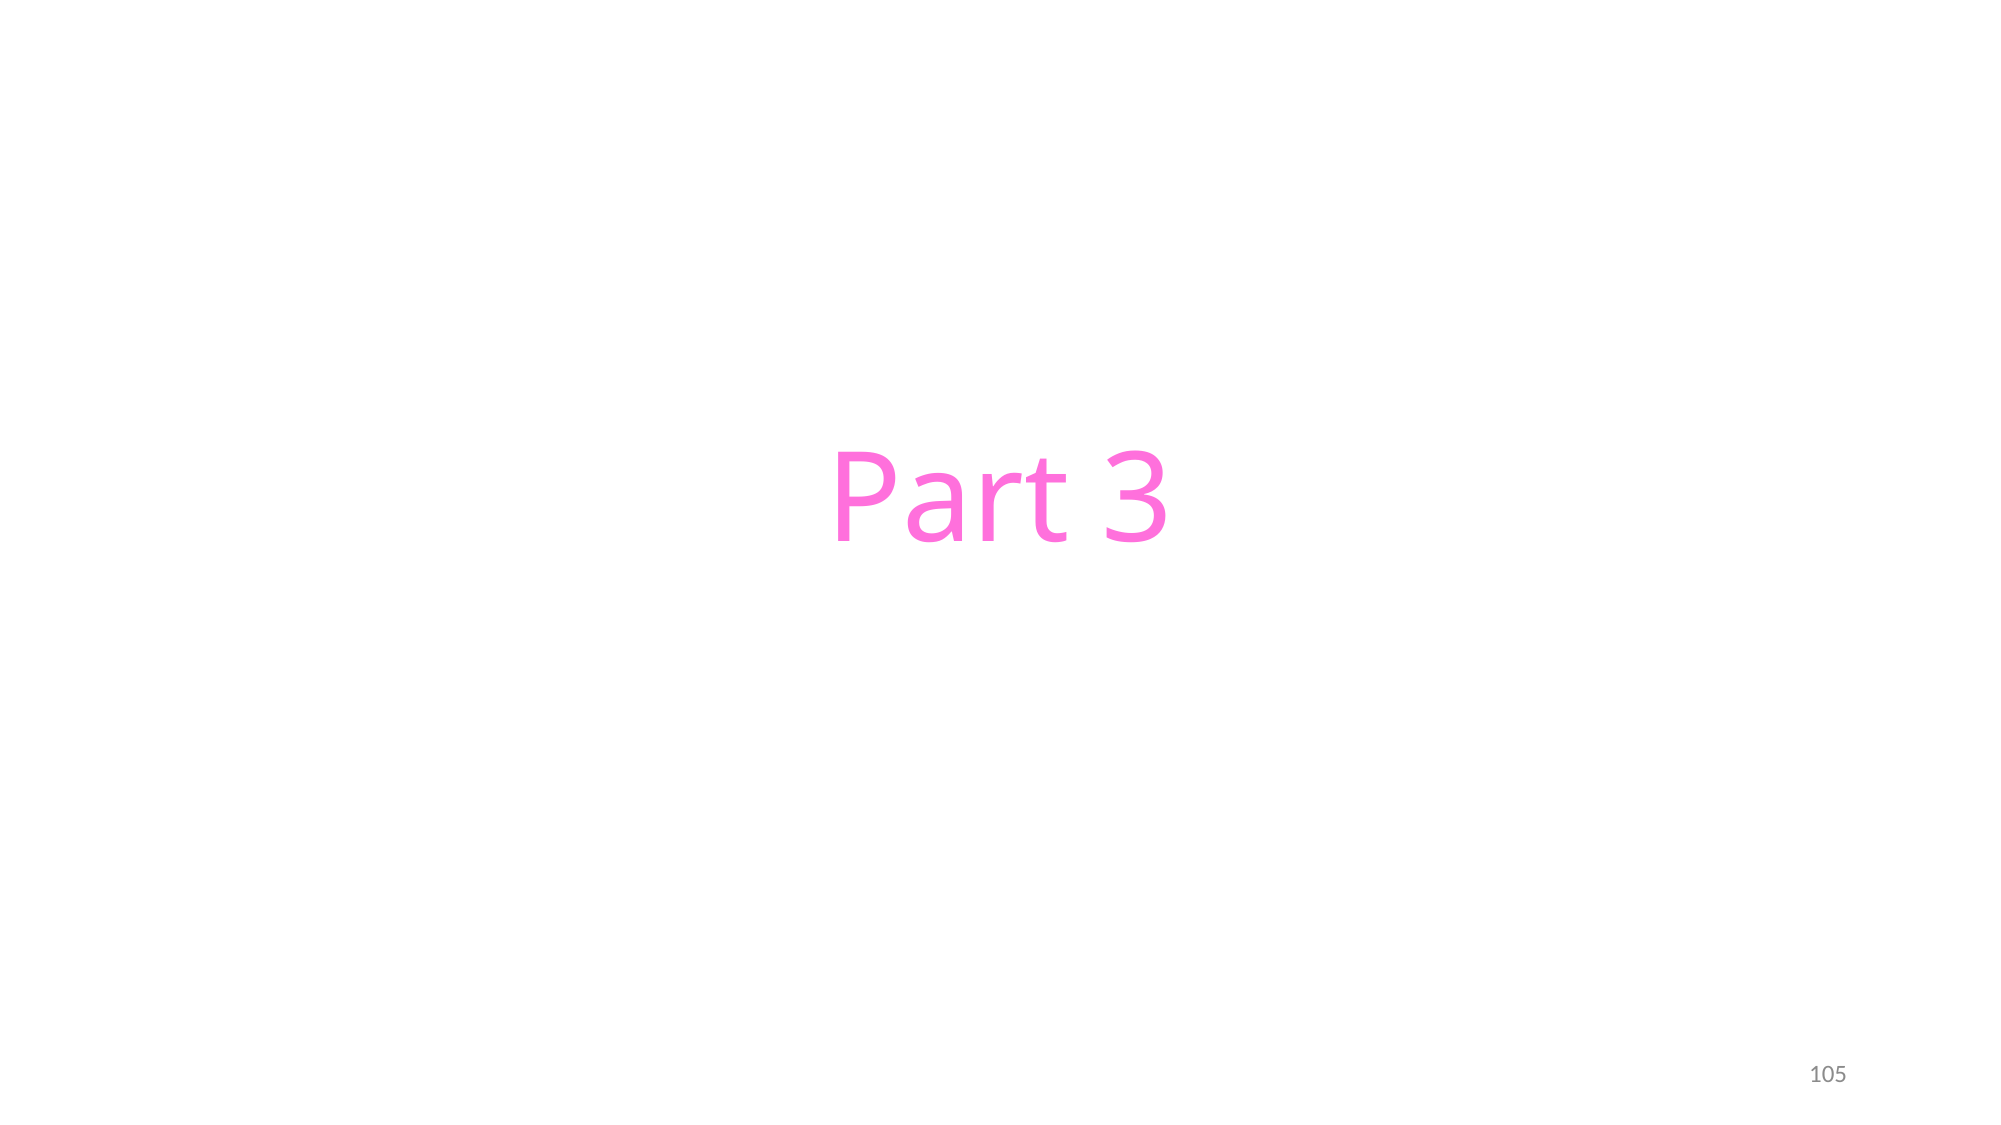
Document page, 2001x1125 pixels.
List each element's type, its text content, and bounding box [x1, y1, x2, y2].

slide_number 105 [1412, 1042, 1863, 1103]
title Part 3 [249, 184, 1750, 576]
